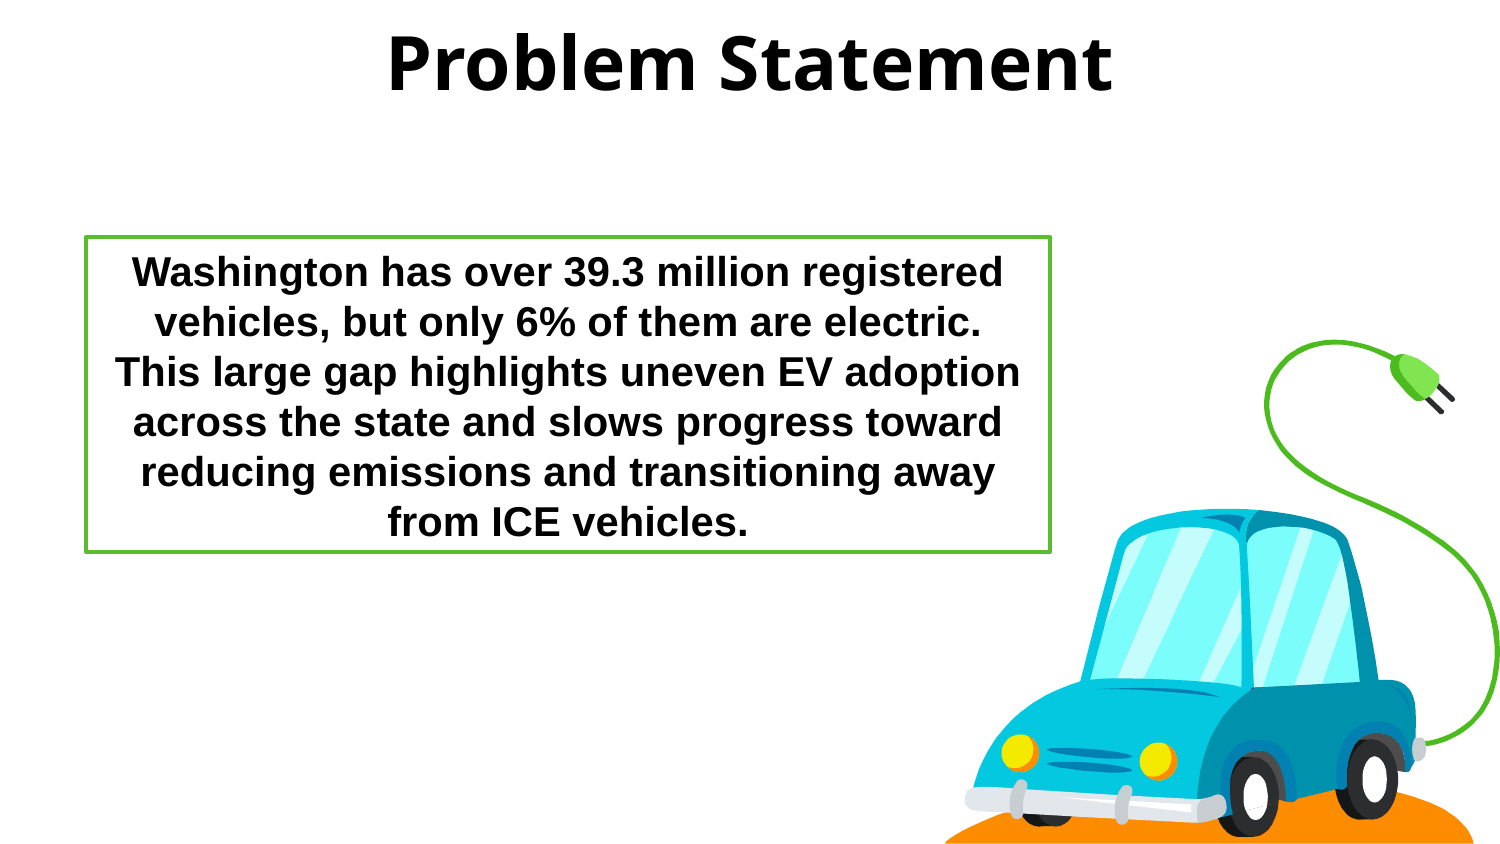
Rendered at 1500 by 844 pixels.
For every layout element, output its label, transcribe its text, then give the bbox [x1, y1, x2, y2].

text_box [944, 339, 1500, 844]
text_box Washington has over 39.3 million registered vehicles, but only 6% of them are electric. This large gap highlights uneven EV adoption across the state and slows progress toward reducing emissions and transitioning away from ICE vehicles. [84, 235, 1052, 554]
title Problem Statement [75, 0, 1425, 117]
